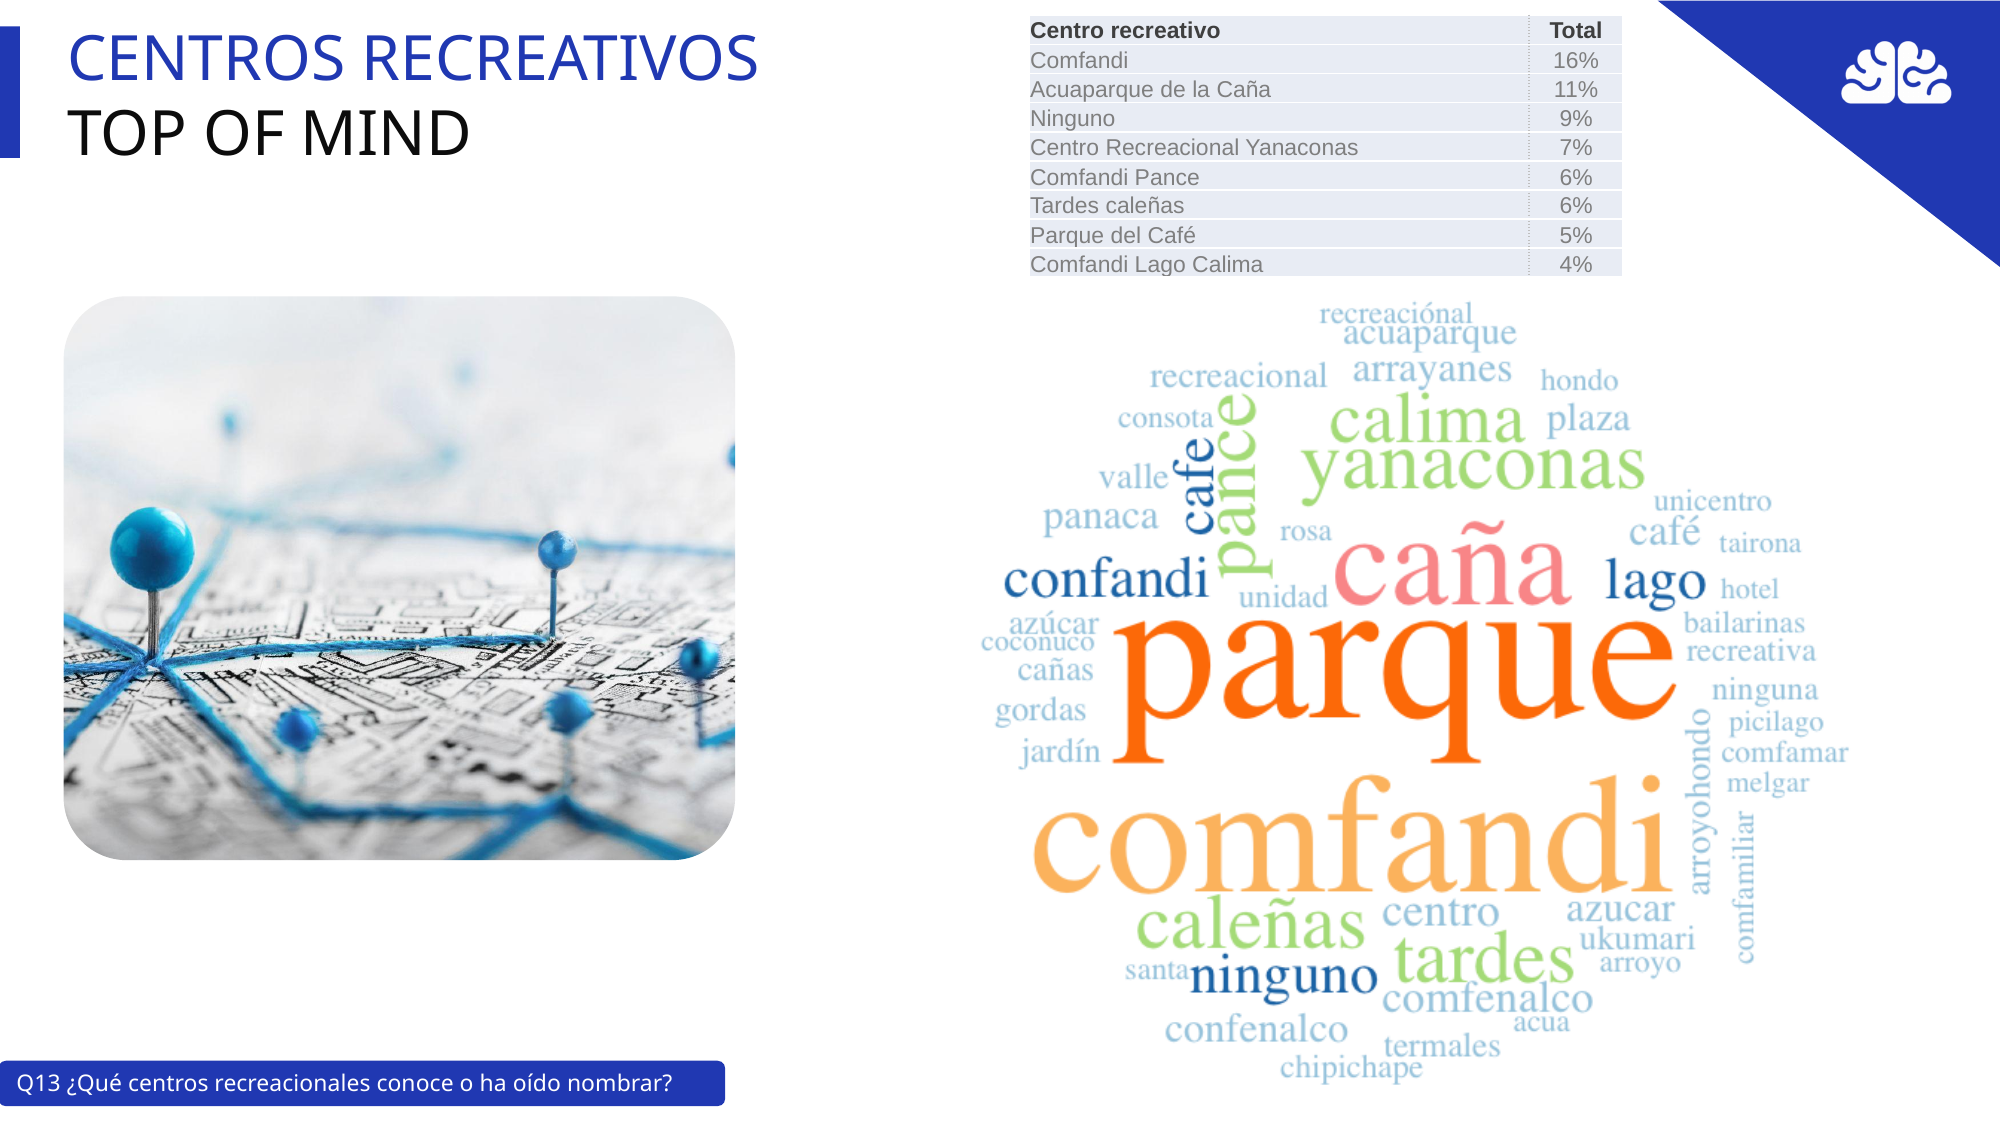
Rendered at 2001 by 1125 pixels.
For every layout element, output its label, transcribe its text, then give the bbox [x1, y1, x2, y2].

table_cell Tardes caleñas [1030, 191, 1529, 218]
table_cell 6% [1529, 162, 1622, 189]
table_cell Ninguno [1030, 103, 1529, 131]
table_cell Parque del Café [1030, 220, 1529, 243]
picture [943, 244, 1916, 1125]
table_header Total [1529, 16, 1622, 44]
table_cell Acuaparque de la Caña [1030, 74, 1529, 102]
picture [63, 296, 736, 861]
table_cell 5% [1529, 220, 1622, 243]
picture [1840, 40, 1953, 106]
table_cell 11% [1529, 74, 1622, 102]
text_box [0, 26, 20, 158]
text_box [1657, 0, 2000, 267]
text_box Q13 ¿Qué centros recreacionales conoce o ha oído nombrar? [1, 1060, 938, 1104]
table_header Centro recreativo [1030, 16, 1529, 44]
title CENTROS RECREATIVOS TOP OF MIND [65, 15, 868, 206]
text_box [0, 1062, 723, 1107]
table_cell Comfandi [1030, 45, 1529, 73]
table_cell Comfandi Pance [1030, 162, 1529, 189]
table_cell 9% [1529, 103, 1622, 131]
table_cell 7% [1529, 133, 1622, 160]
table_cell 6% [1529, 191, 1622, 218]
table_cell Centro Recreacional Yanaconas [1030, 133, 1529, 160]
table_cell 16% [1529, 45, 1622, 73]
